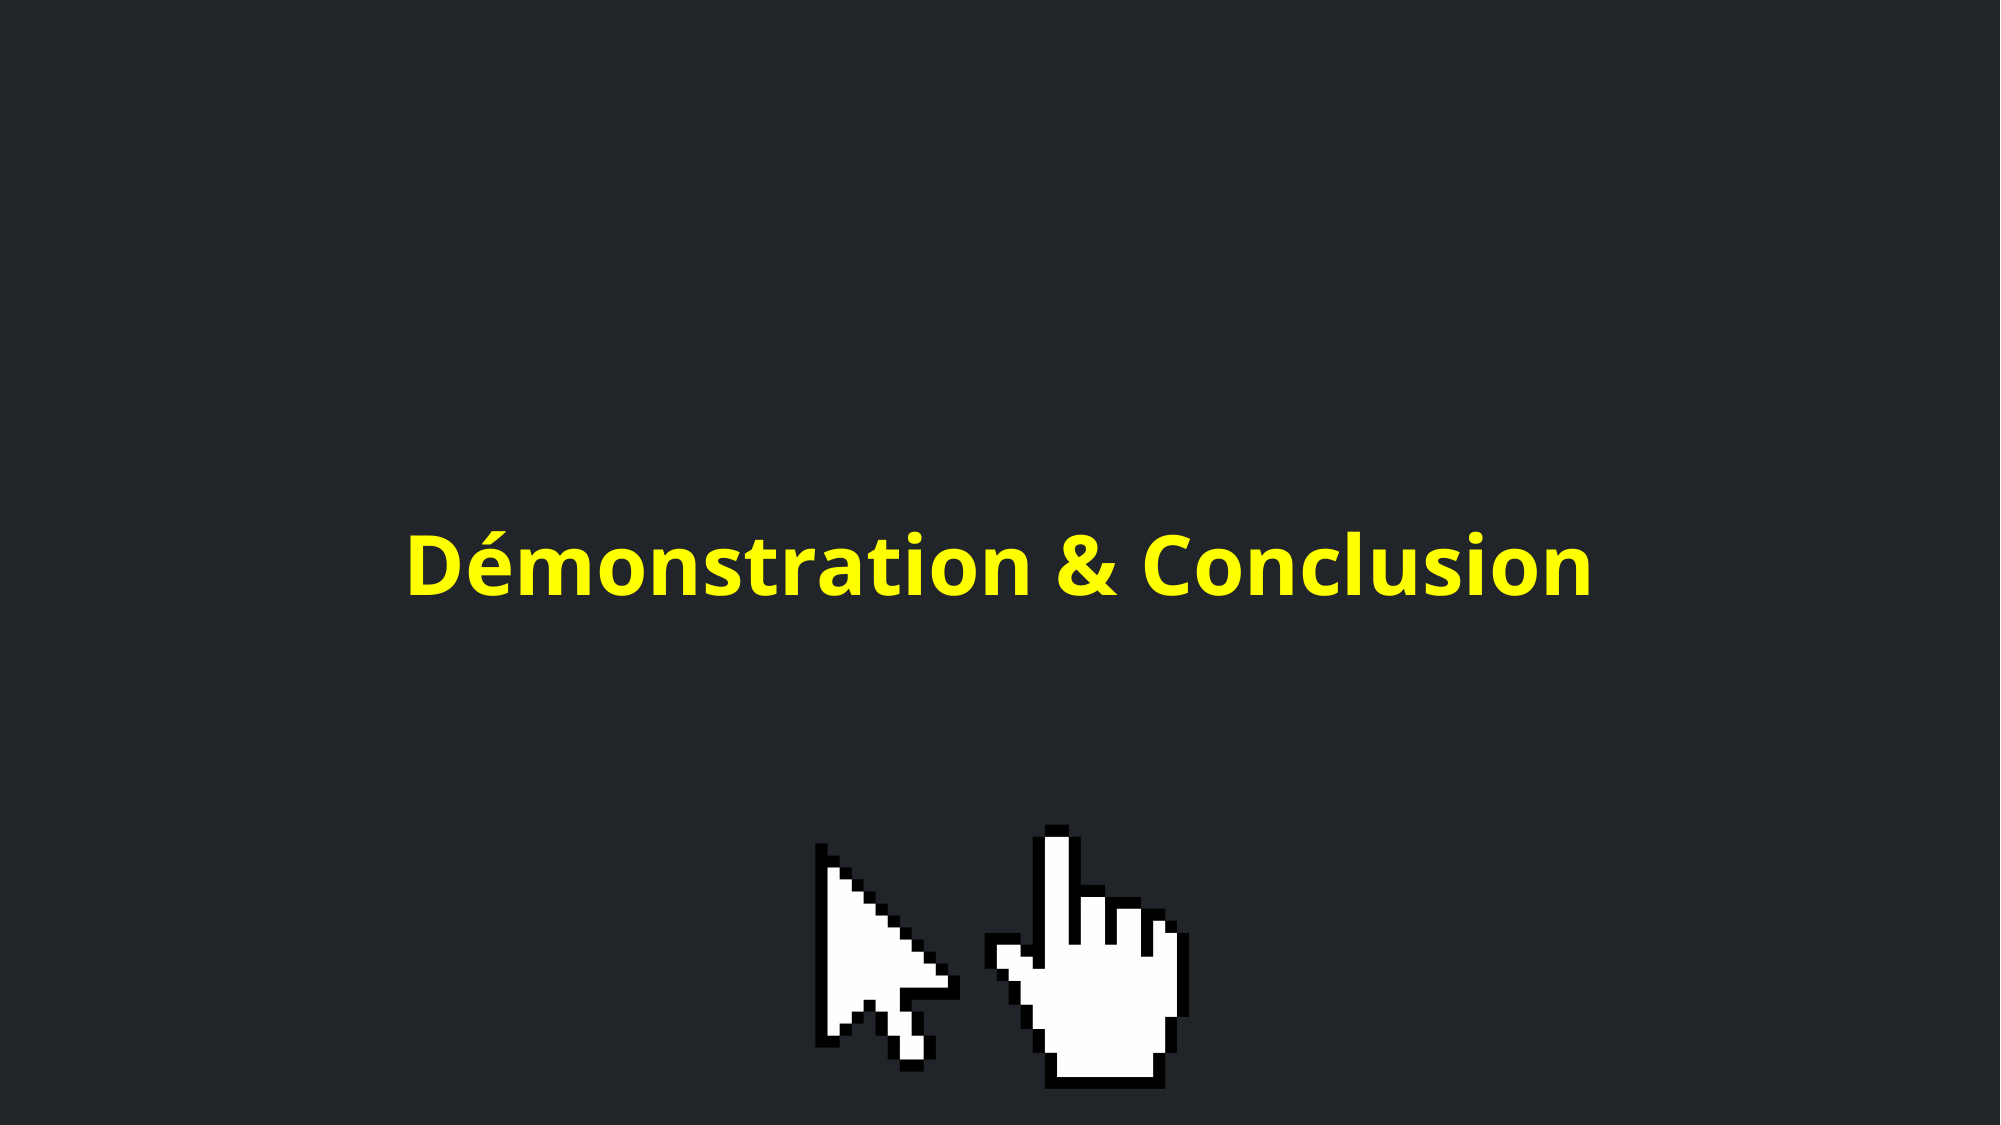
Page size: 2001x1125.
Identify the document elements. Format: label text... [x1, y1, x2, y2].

text_box Démonstration & Conclusion [370, 504, 1630, 620]
picture [774, 786, 1226, 1125]
